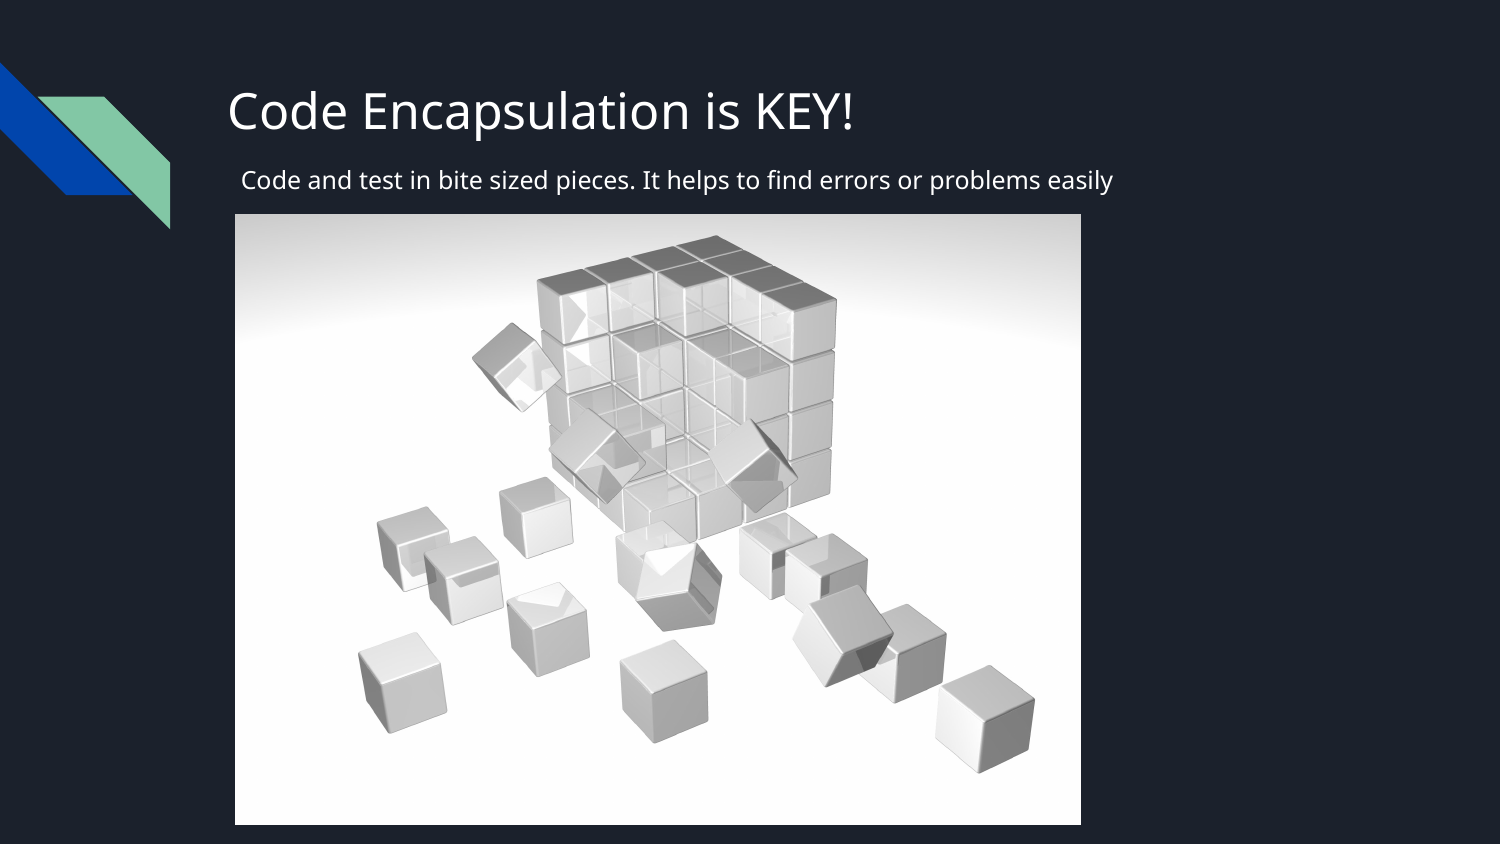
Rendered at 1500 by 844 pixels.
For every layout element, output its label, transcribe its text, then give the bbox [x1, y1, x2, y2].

title Code Encapsulation is KEY! Code and test in bite sized pieces. It helps to find errors or problems easily [212, 64, 1368, 215]
picture [235, 214, 1081, 825]
